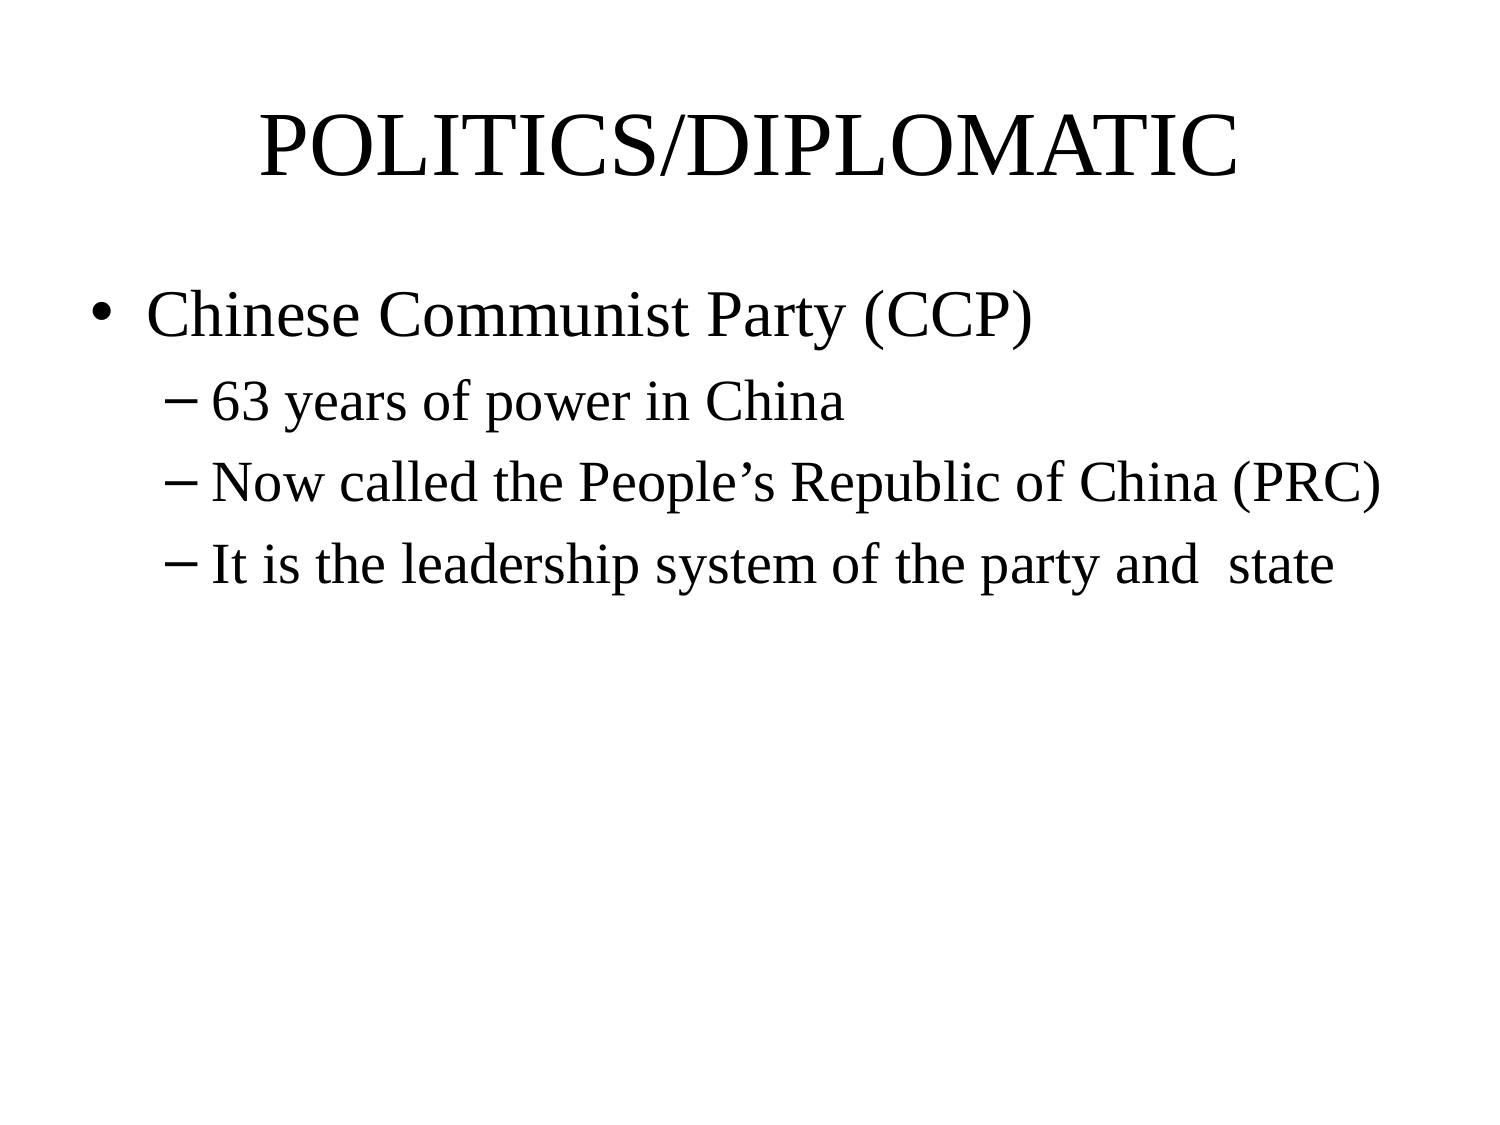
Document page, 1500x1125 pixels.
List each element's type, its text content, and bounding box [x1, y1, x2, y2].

list Chinese Communist Party (CCP) 63 years of power in China Now called the People’s Republic of China (PRC) It is the leadership system of the party and state [75, 262, 1425, 1005]
title POLITICS/DIPLOMATIC [75, 45, 1425, 233]
